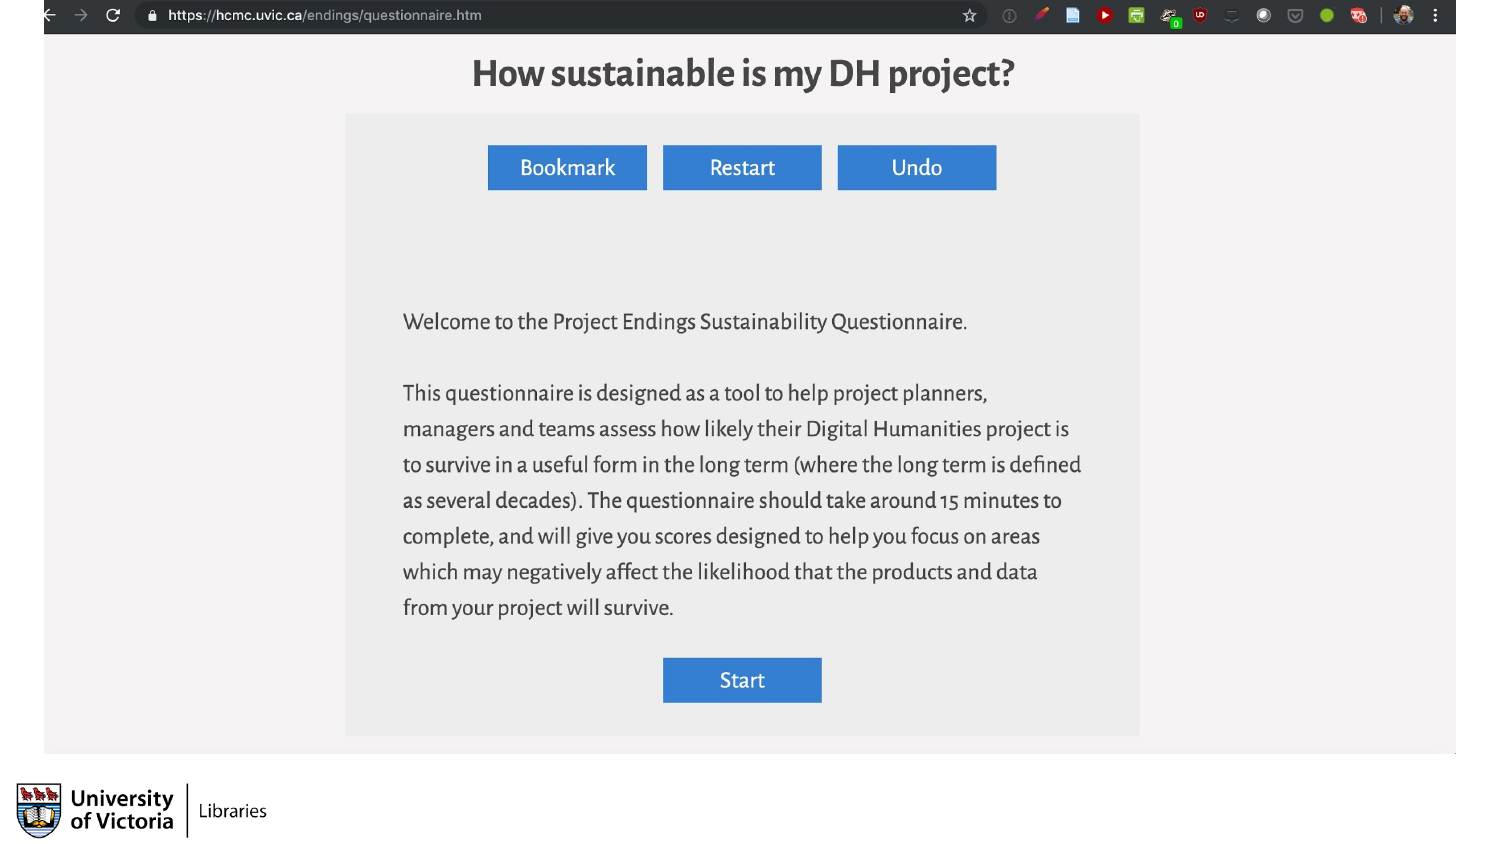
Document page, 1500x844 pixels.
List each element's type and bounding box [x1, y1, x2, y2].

picture [44, 0, 1456, 755]
picture [12, 779, 314, 844]
